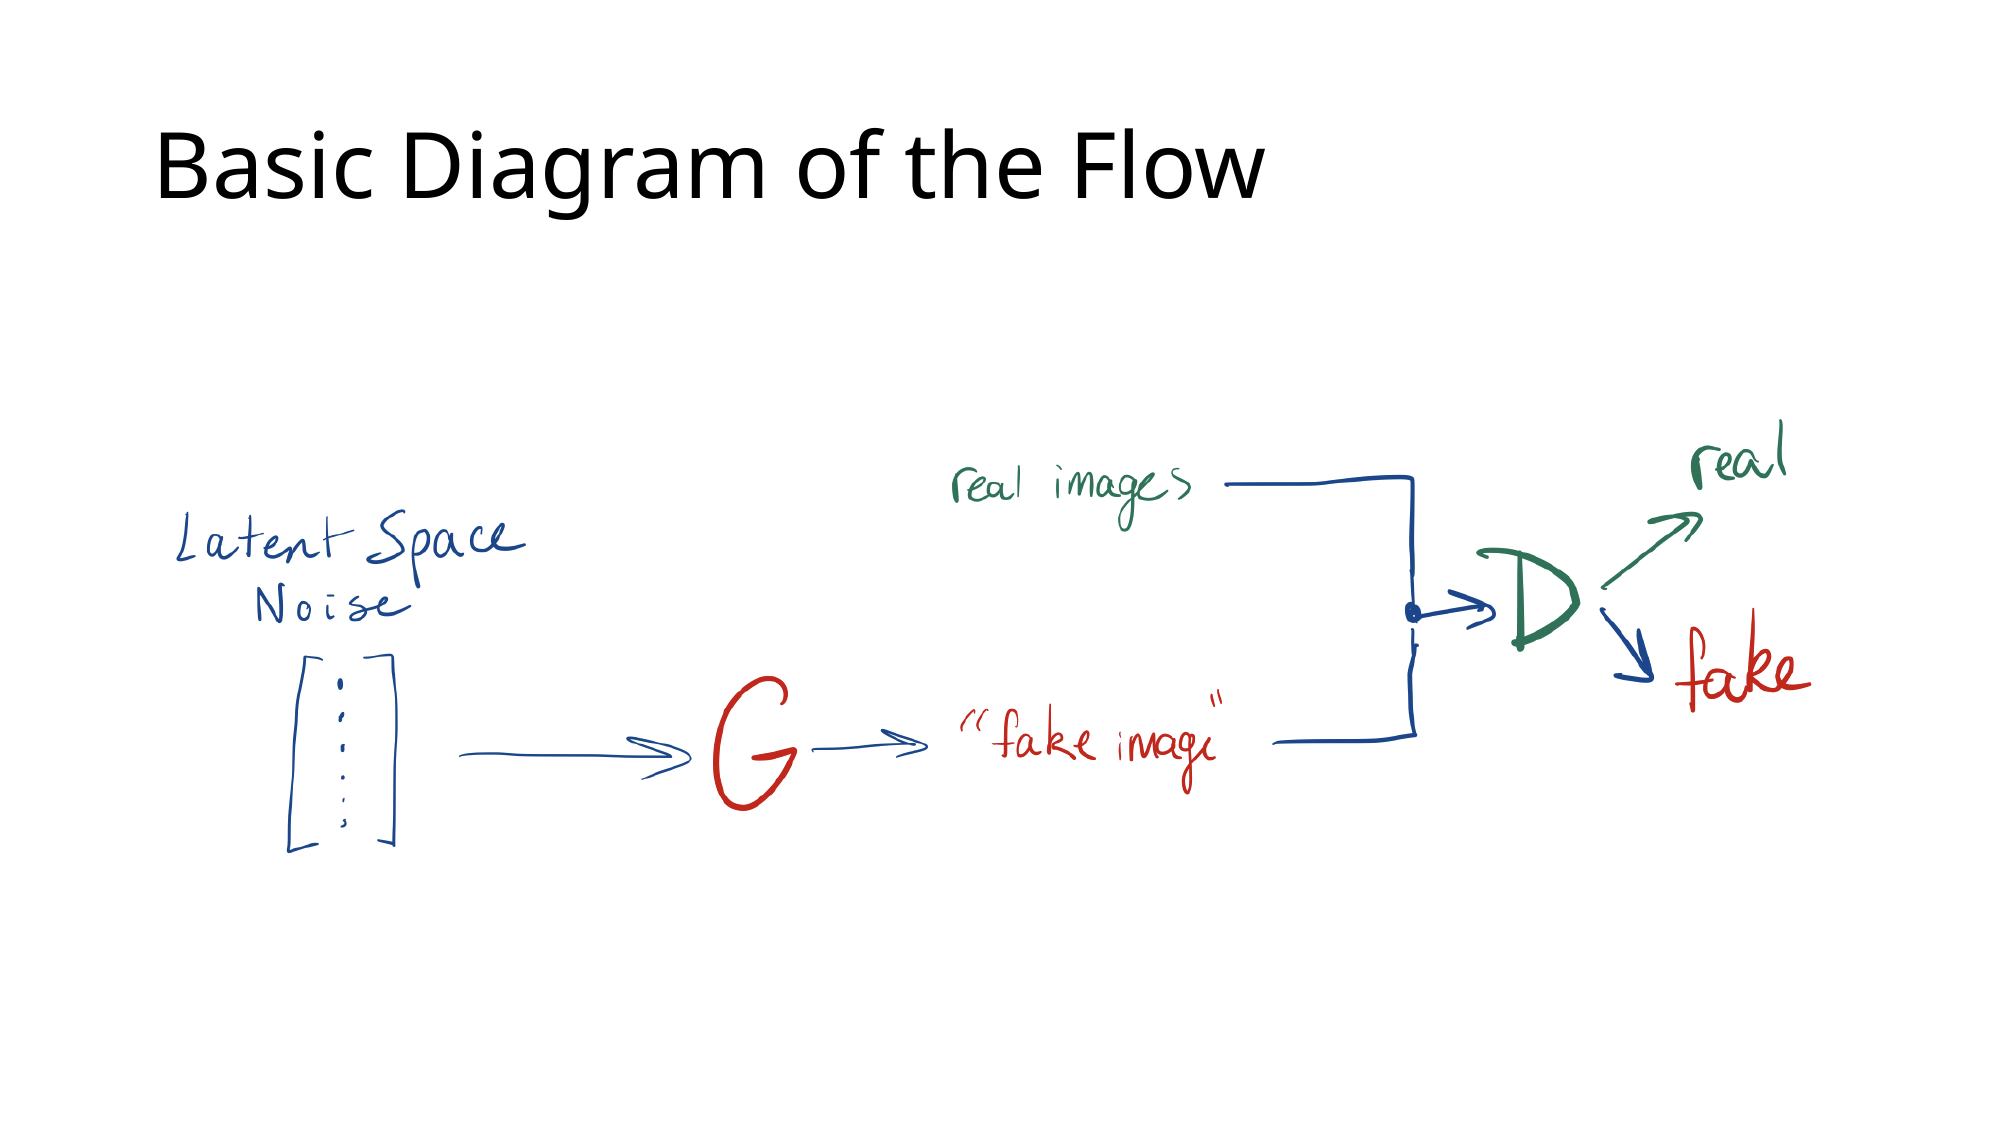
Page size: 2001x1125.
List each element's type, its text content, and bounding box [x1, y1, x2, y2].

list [137, 378, 1863, 935]
title Basic Diagram of the Flow [137, 59, 1863, 278]
